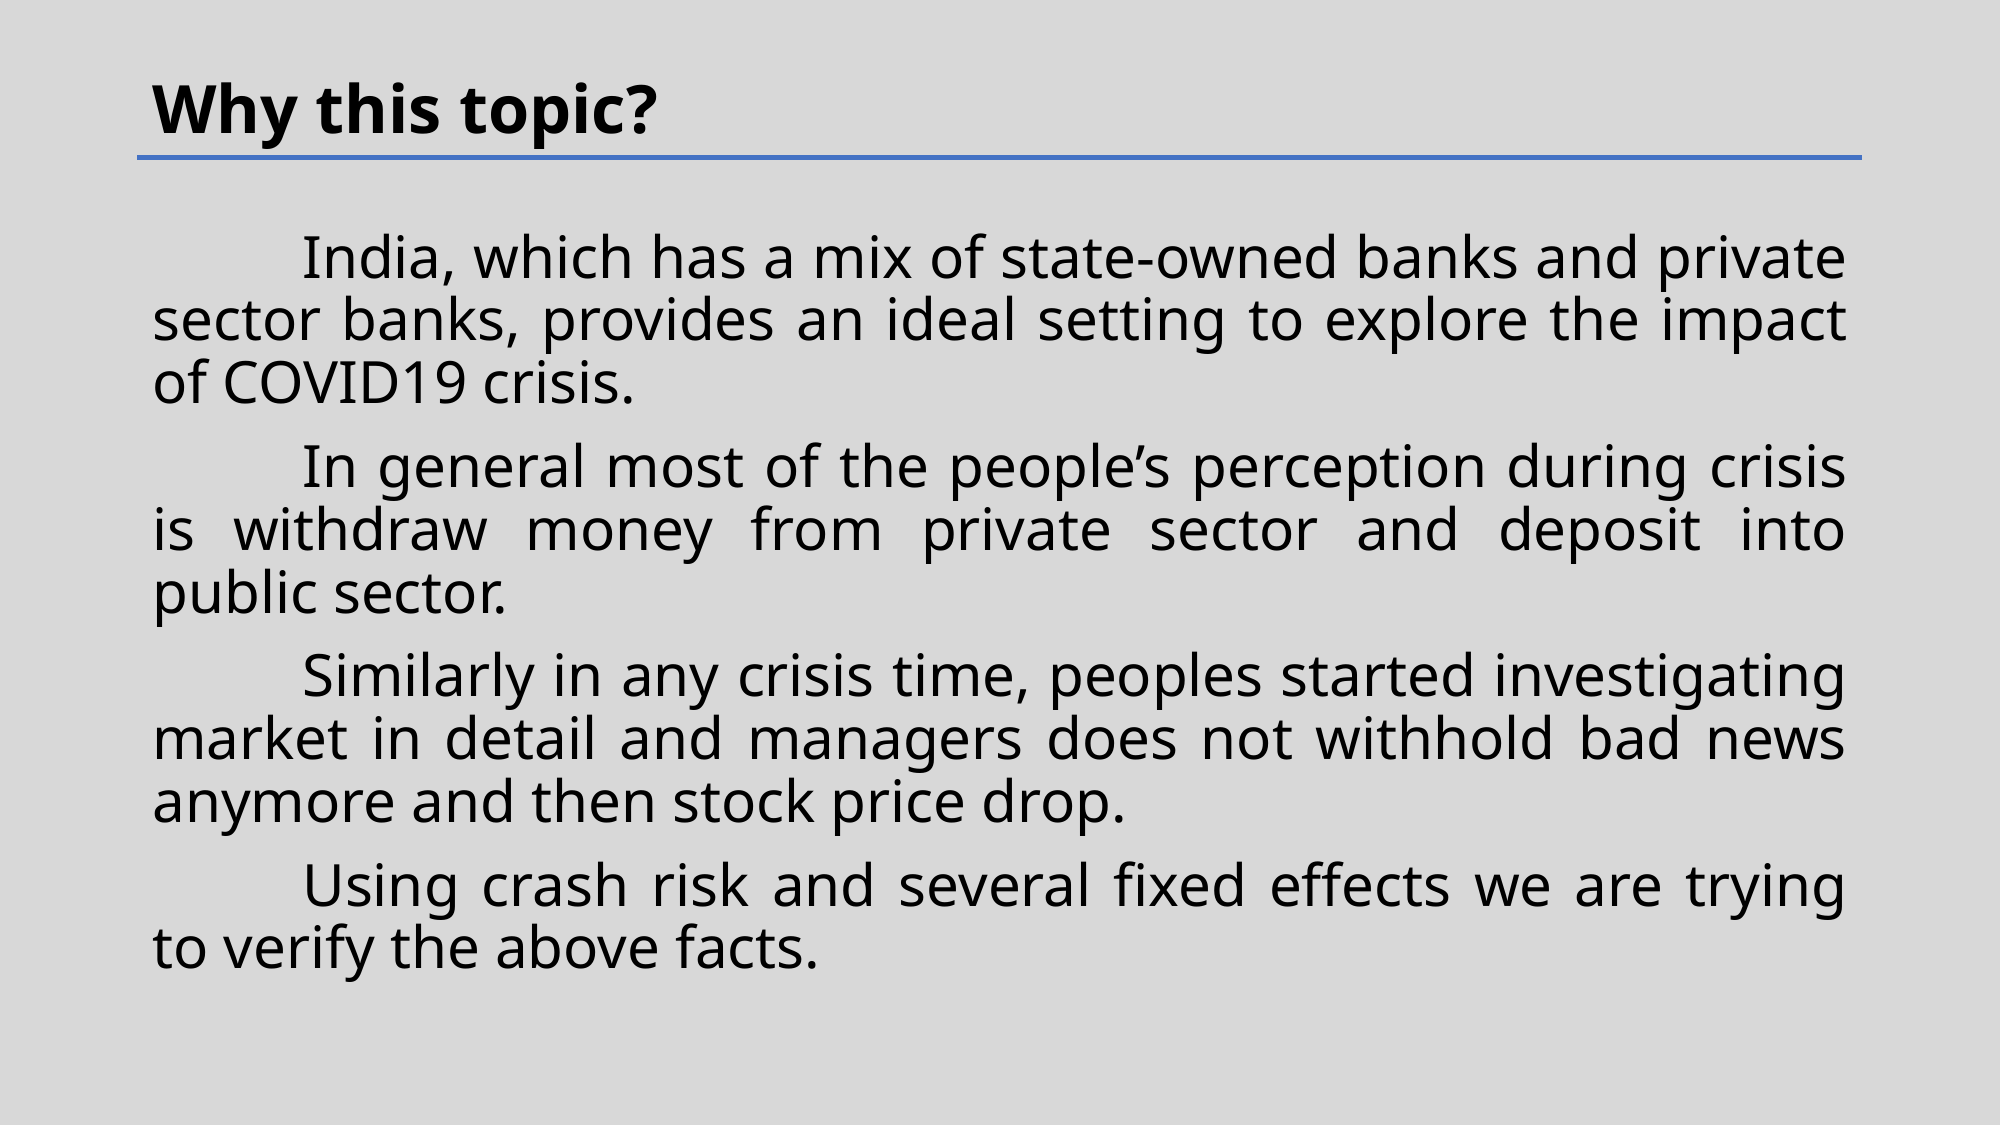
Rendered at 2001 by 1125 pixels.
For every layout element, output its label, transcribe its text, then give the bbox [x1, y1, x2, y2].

title Why this topic? [137, 67, 1863, 156]
list India, which has a mix of state-owned banks and private sector banks, provides an ideal setting to explore the impact of COVID19 crisis. In general most of the people’s perception during crisis is withdraw money from private sector and deposit into public sector. Similarly in any crisis time, peoples started investigating market in detail and managers does not withhold bad news anymore and then stock price drop. Using crash risk and several fixed effects we are trying to verify the above facts. [137, 220, 1863, 1014]
